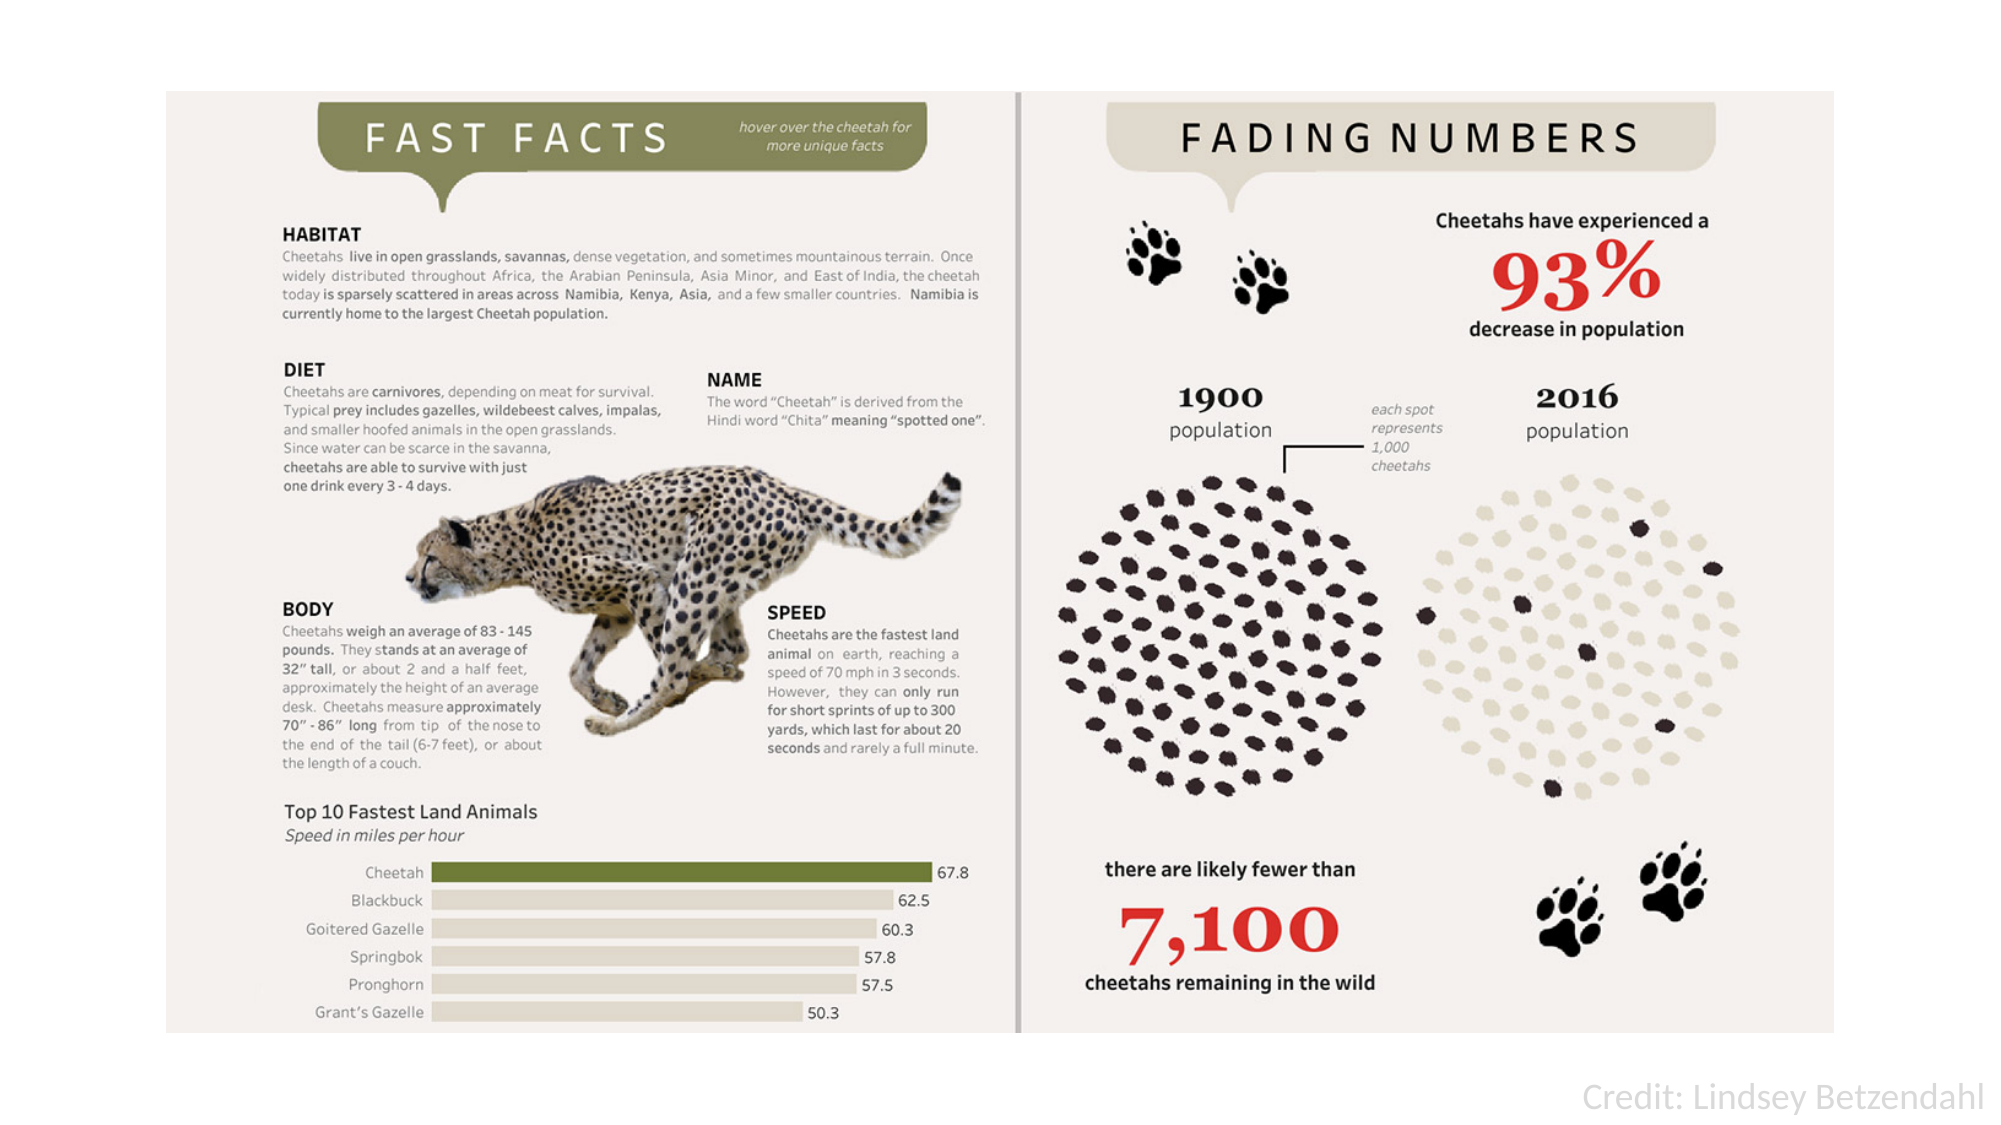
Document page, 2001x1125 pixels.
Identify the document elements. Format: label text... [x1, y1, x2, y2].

text_box Credit: Lindsey Betzendahl [1567, 1064, 2000, 1125]
picture [166, 91, 1834, 1034]
